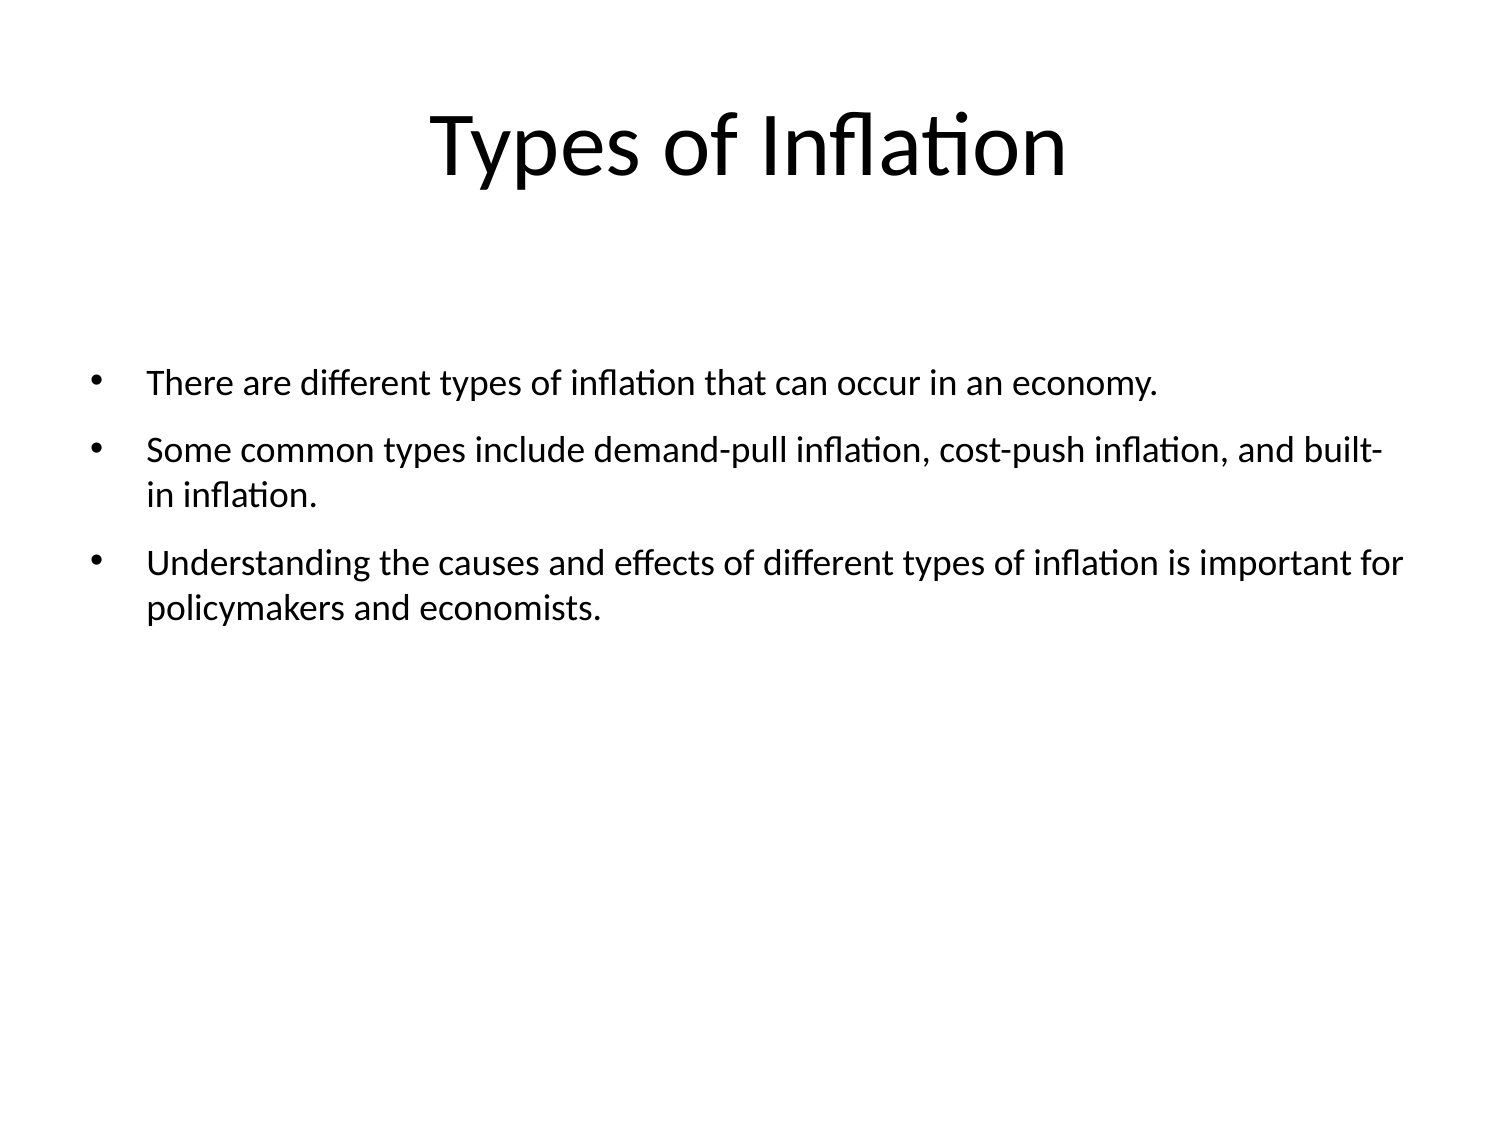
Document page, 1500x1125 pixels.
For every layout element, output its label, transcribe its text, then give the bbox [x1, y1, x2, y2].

list There are different types of inflation that can occur in an economy. Some common types include demand-pull inflation, cost-push inflation, and built-in inflation. Understanding the causes and effects of different types of inflation is important for policymakers and economists. [75, 262, 1425, 1005]
title Types of Inflation [75, 45, 1425, 233]
